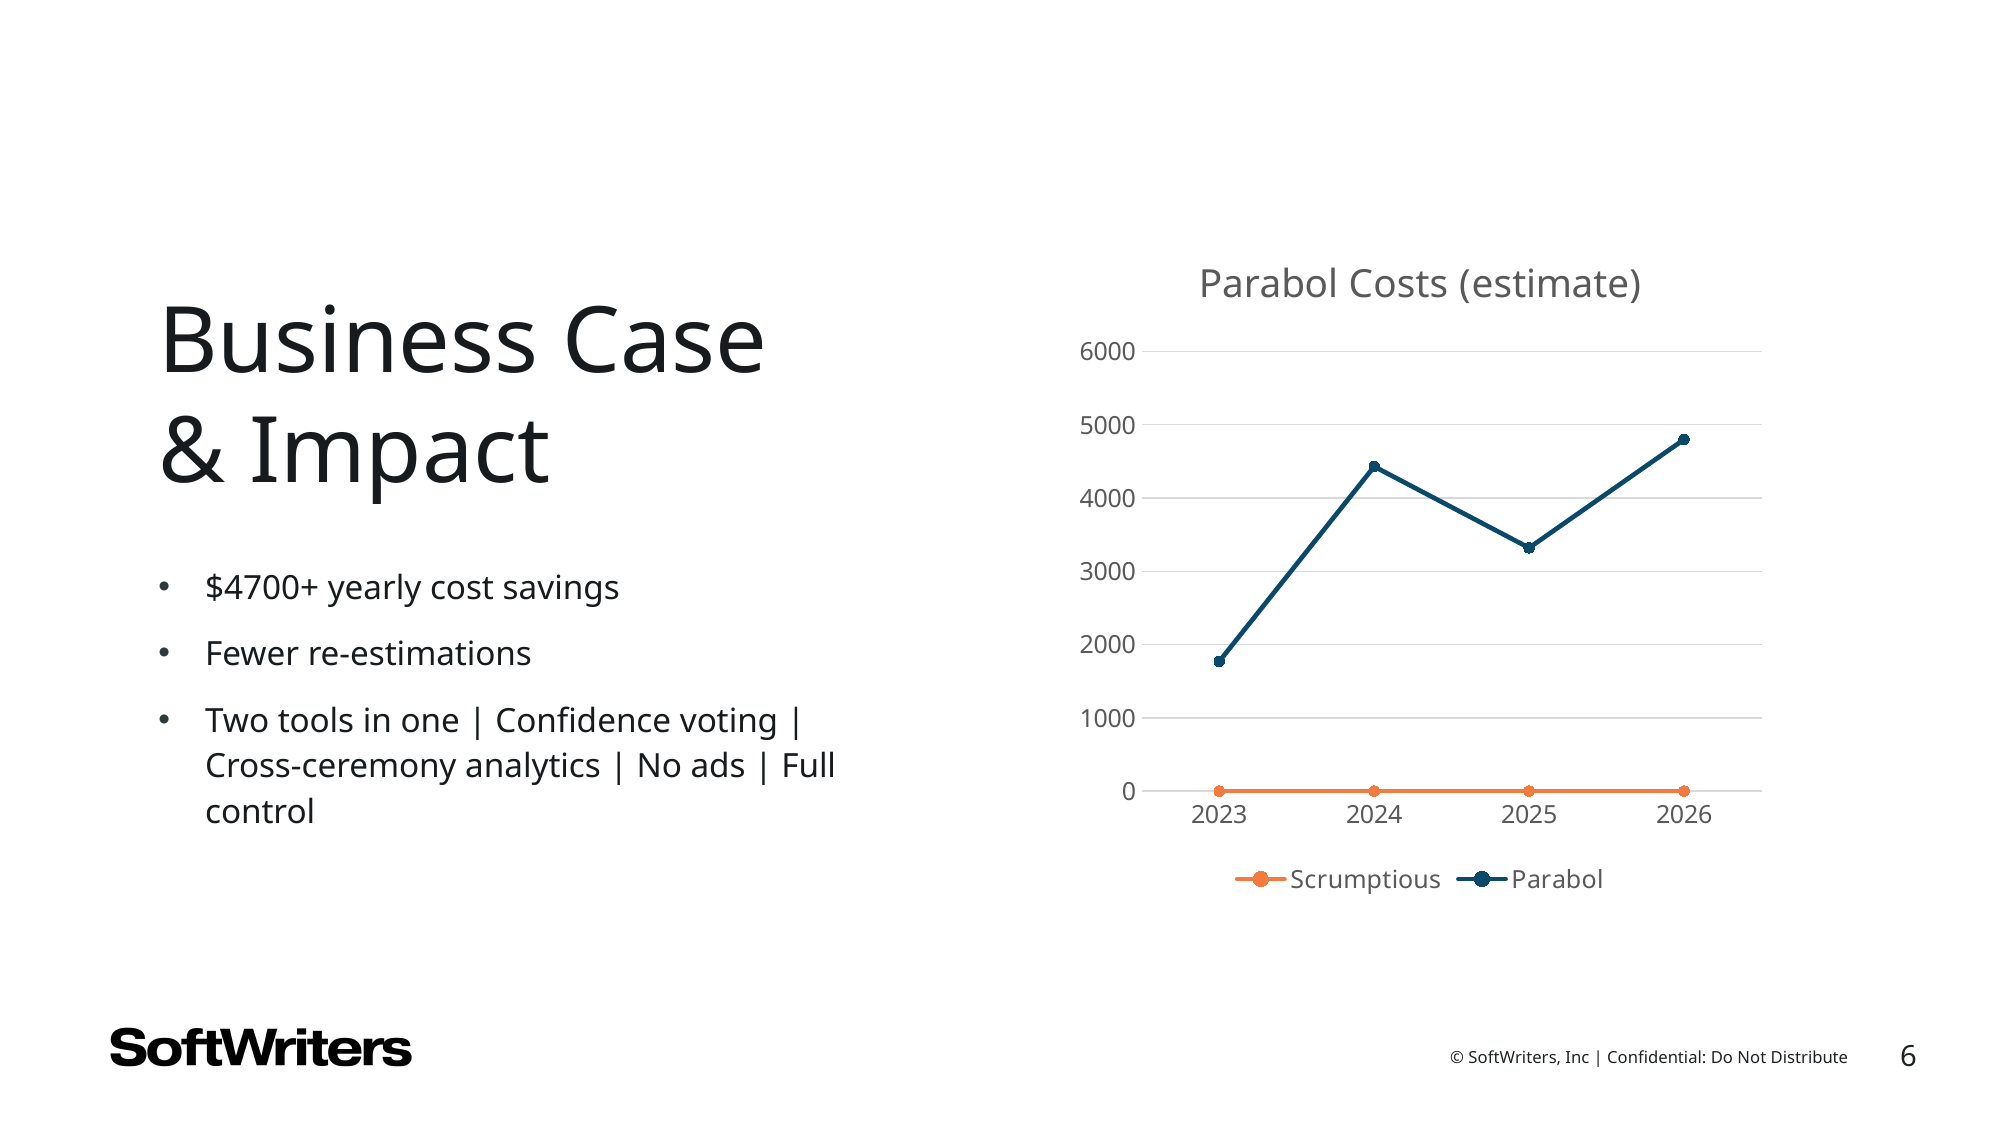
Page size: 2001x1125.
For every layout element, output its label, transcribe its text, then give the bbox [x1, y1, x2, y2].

list Business Case & Impact [143, 273, 804, 515]
picture [106, 1023, 416, 1070]
list $4700+ yearly cost savings Fewer re-estimations Two tools in one | Confidence voting | Cross-ceremony analytics | No ads | Full control [143, 553, 916, 927]
chart [1064, 222, 1777, 903]
